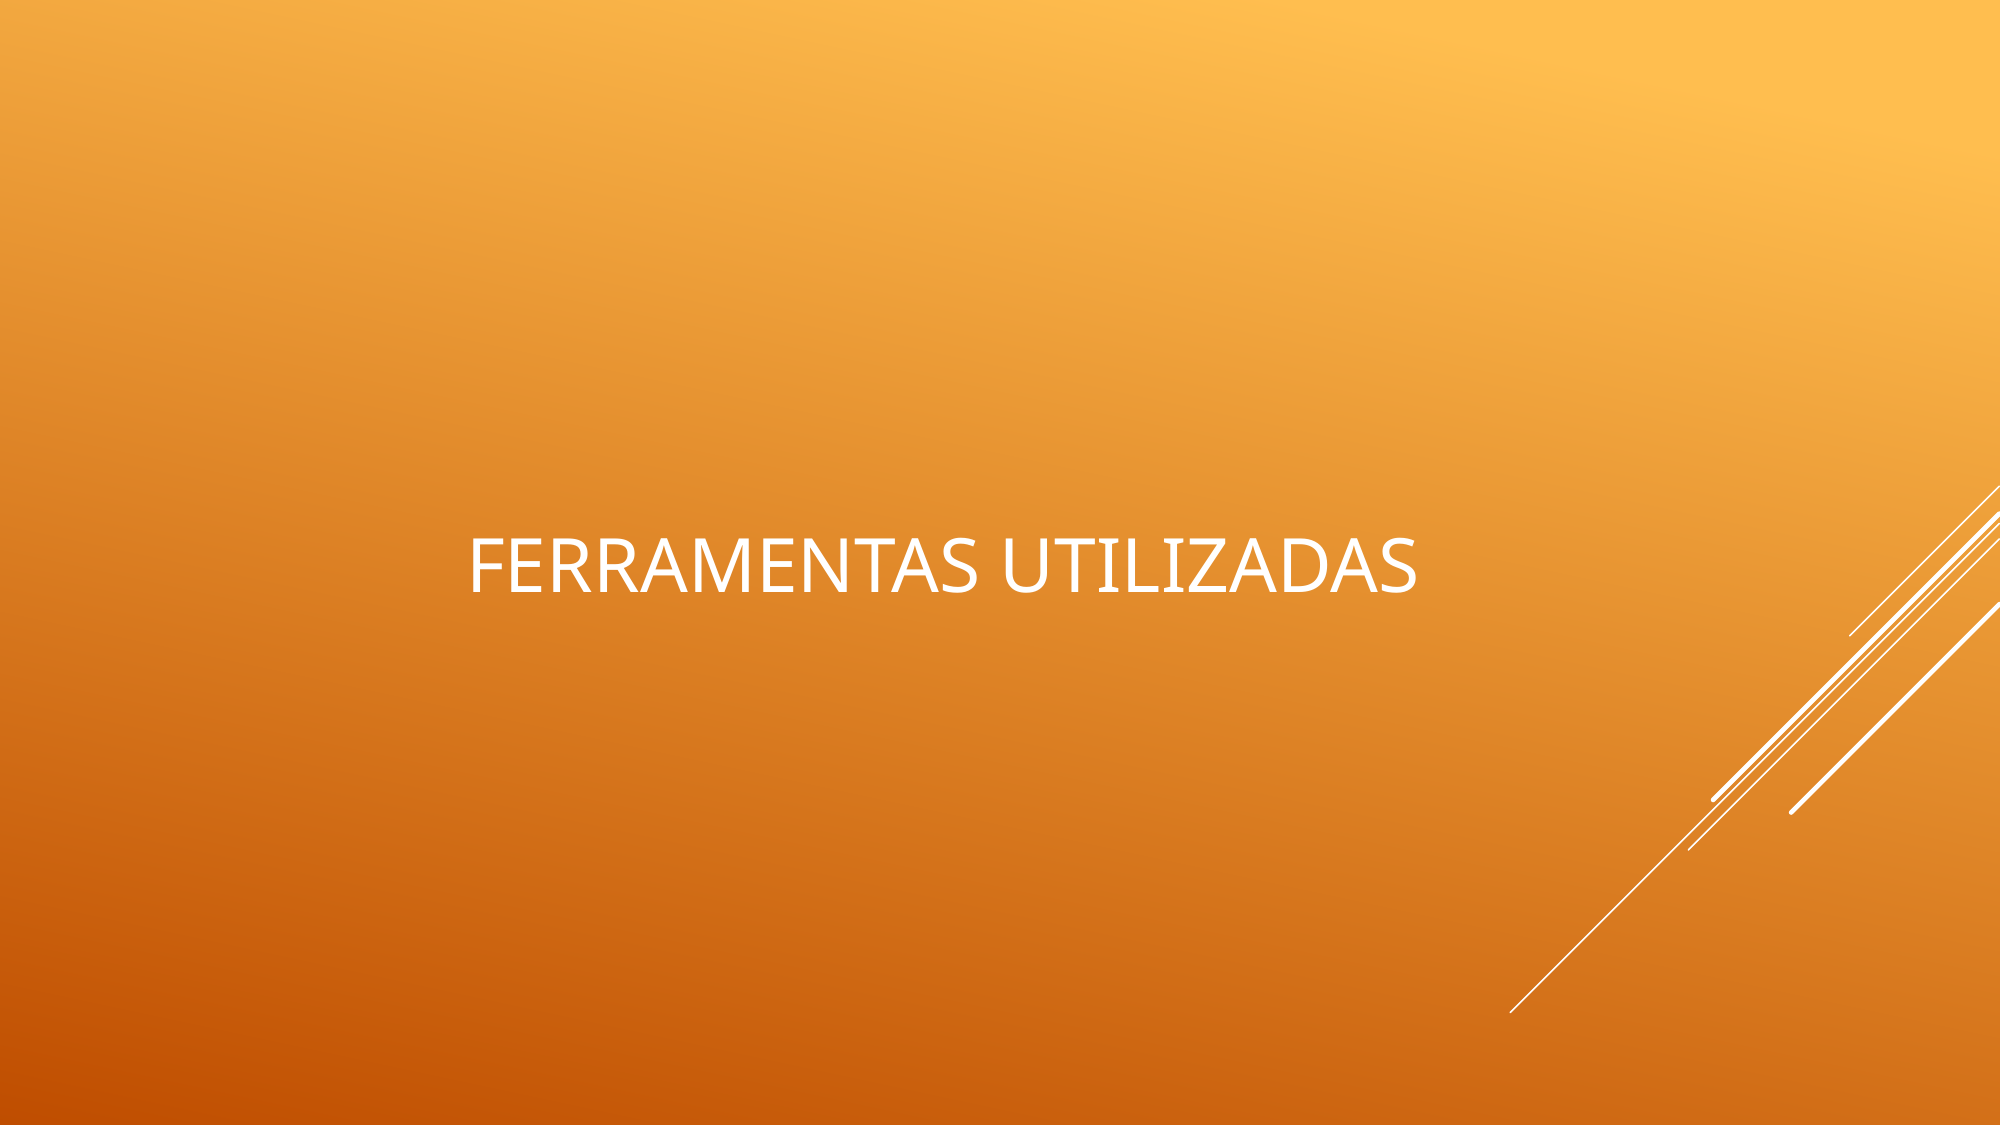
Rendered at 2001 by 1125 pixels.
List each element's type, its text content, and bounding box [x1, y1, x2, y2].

title Ferramentas utilizadas [243, 438, 1644, 687]
